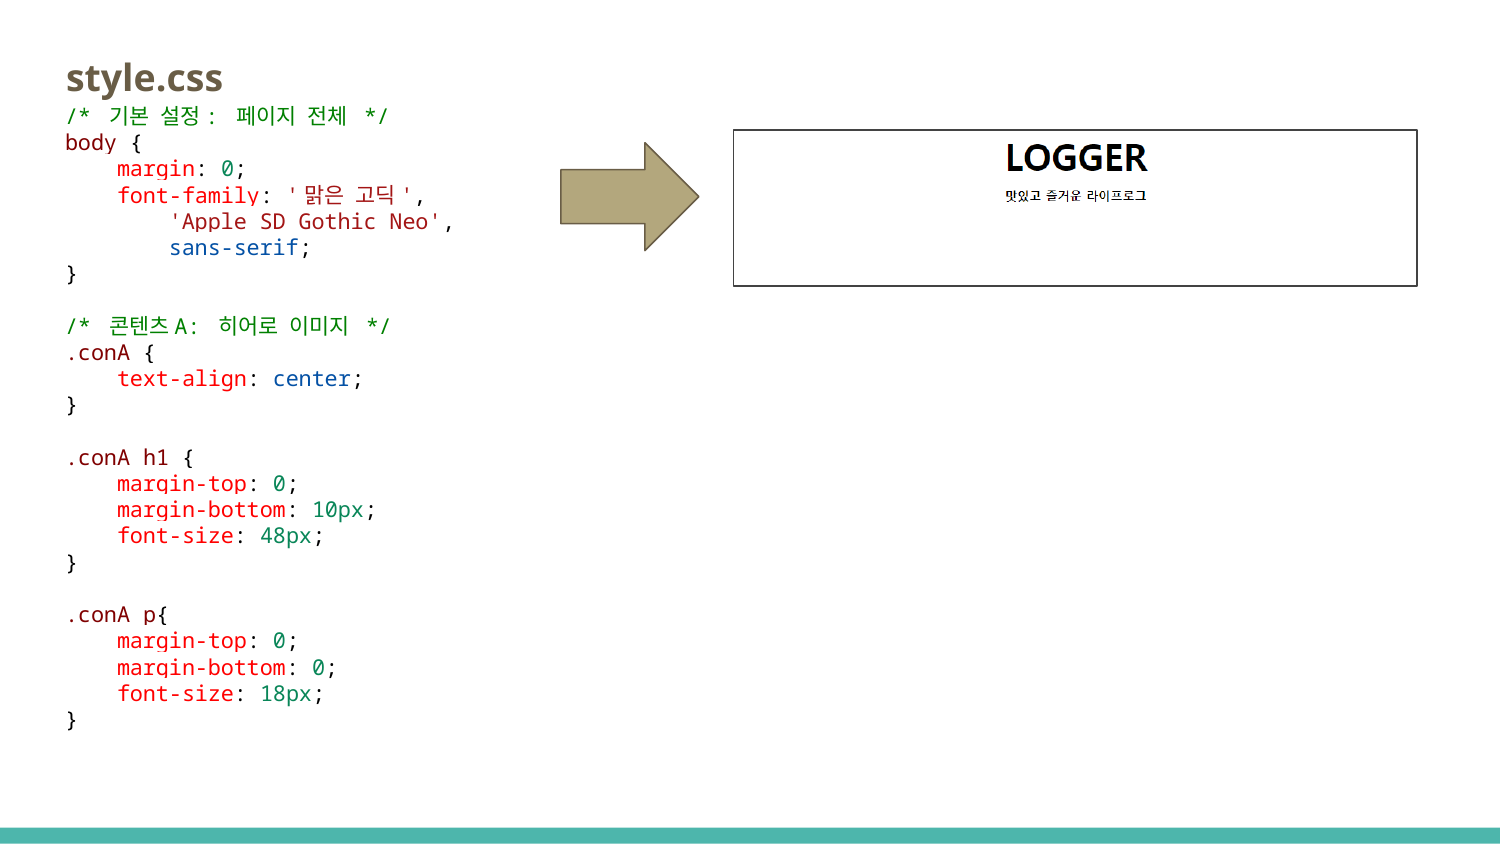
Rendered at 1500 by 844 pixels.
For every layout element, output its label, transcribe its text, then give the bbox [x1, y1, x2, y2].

text_box /* 기본 설정: 페이지 전체 */ body { margin: 0; font-family: '맑은 고딕', 'Apple SD Gothic Neo', sans-serif; } /* 콘텐츠A: 히어로 이미지 */ .conA { text-align: center; } .conA h1 { margin-top: 0; margin-bottom: 10px; font-size: 48px; } .conA p{ margin-top: 0; margin-bottom: 0; font-size: 18px; } [50, 87, 712, 750]
list style.css [51, 32, 326, 87]
text_box [560, 142, 699, 251]
picture [733, 130, 1417, 286]
